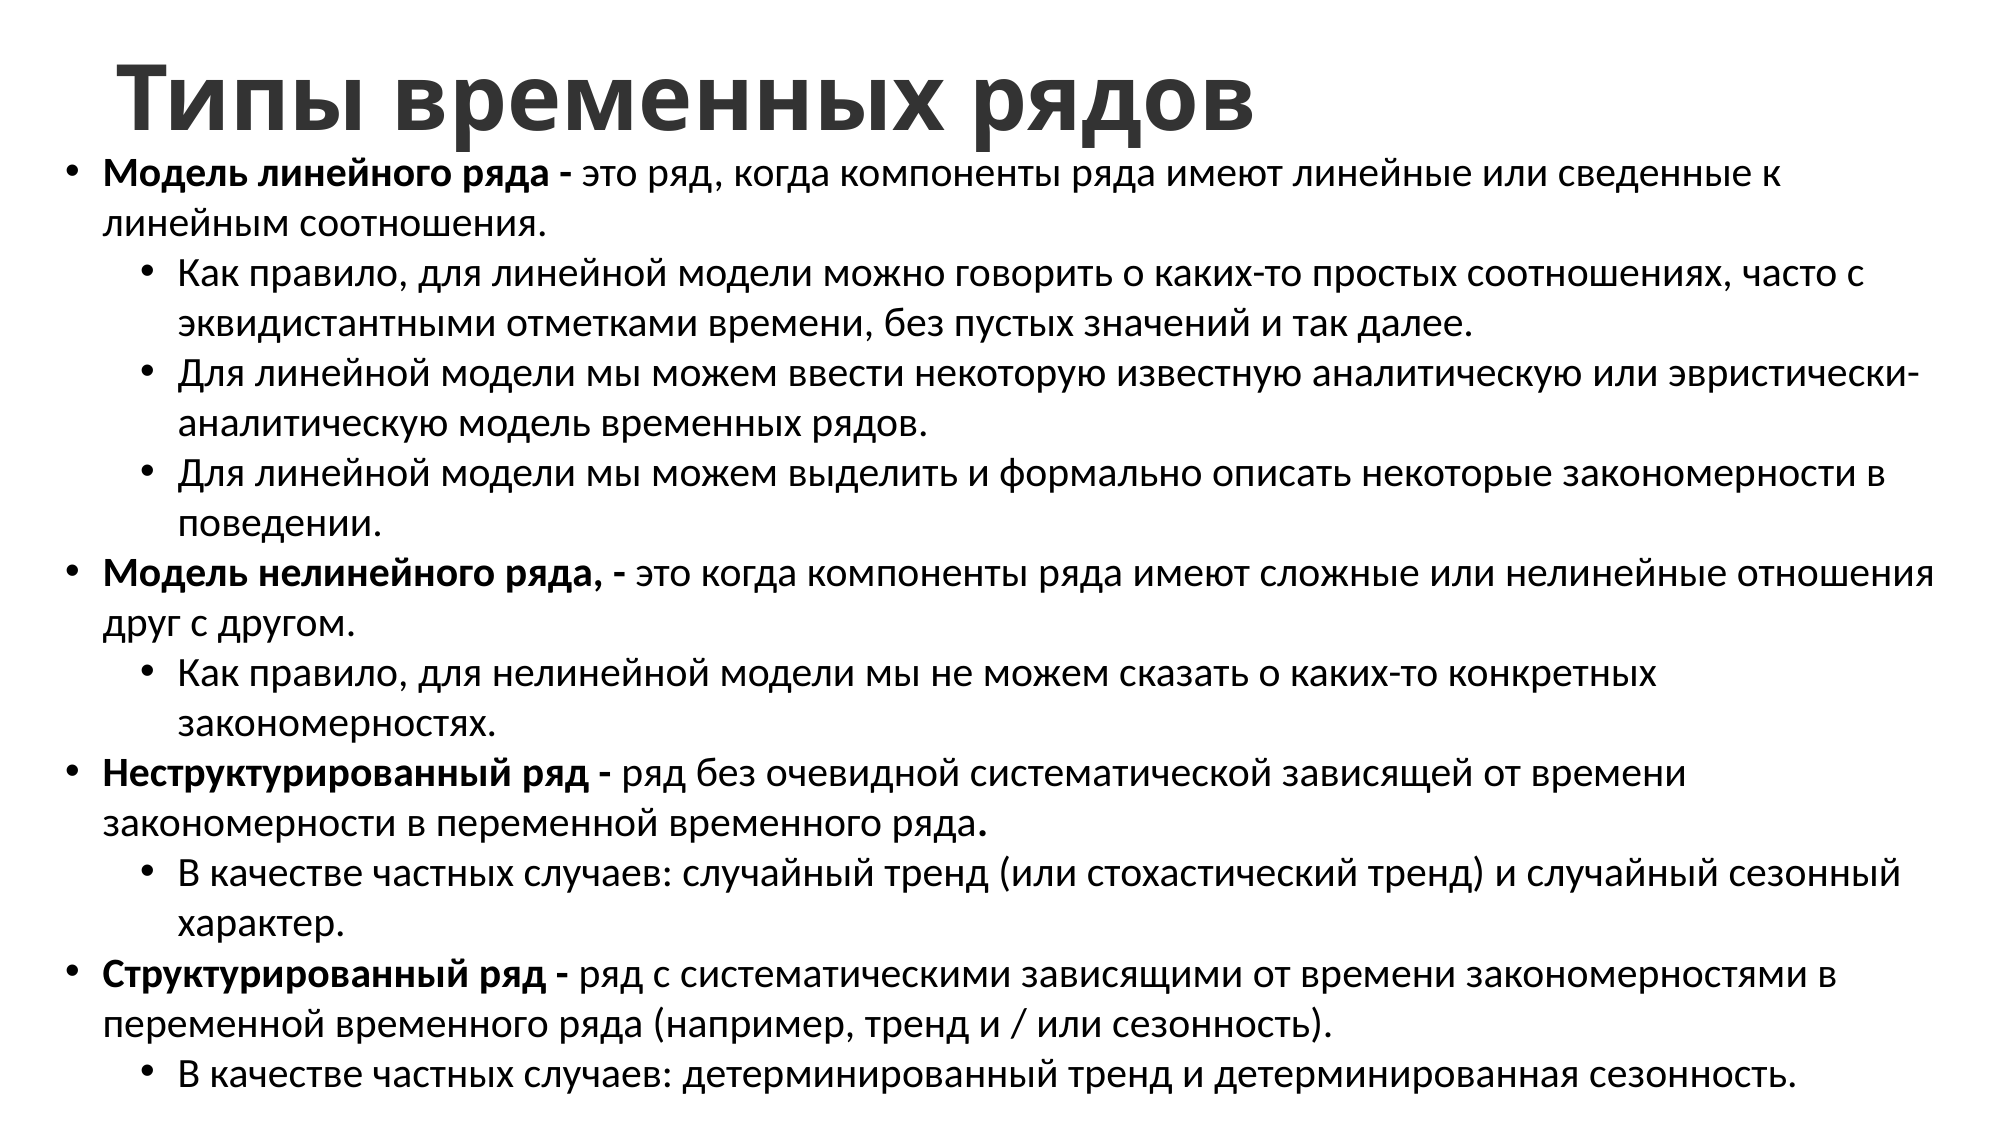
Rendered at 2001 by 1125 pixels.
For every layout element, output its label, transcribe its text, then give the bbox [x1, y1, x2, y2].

list Модель линейного ряда - это ряд, когда компоненты ряда имеют линейные или сведенные к линейным соотношения. Как правило, для линейной модели можно говорить о каких-то простых соотношениях, часто с эквидистантными отметками времени, без пустых значений и так далее. Для линейной модели мы можем ввести некоторую известную аналитическую или эвристически-аналитическую модель временных рядов. Для линейной модели мы можем выделить и формально описать некоторые закономерности в поведении. Модель нелинейного ряда, - это когда компоненты ряда имеют сложные или нелинейные отношения друг с другом. Как правило, для нелинейной модели мы не можем сказать о каких-то конкретных закономерностях. Неструктурированный ряд - ряд без очевидной систематической зависящей от времени закономерности в переменной временного ряда. В качестве частных случаев: случайный тренд (или стохастический тренд) и случайный сезонный характер. Структурированный ряд - ряд с систематическими зависящими от времени закономерностями в переменной временного ряда (например, тренд и / или сезонность). В качестве частных случаев: детерминированный тренд и детерминированная сезонность. [50, 137, 1983, 1114]
title Типы временных рядов [100, 28, 1826, 137]
